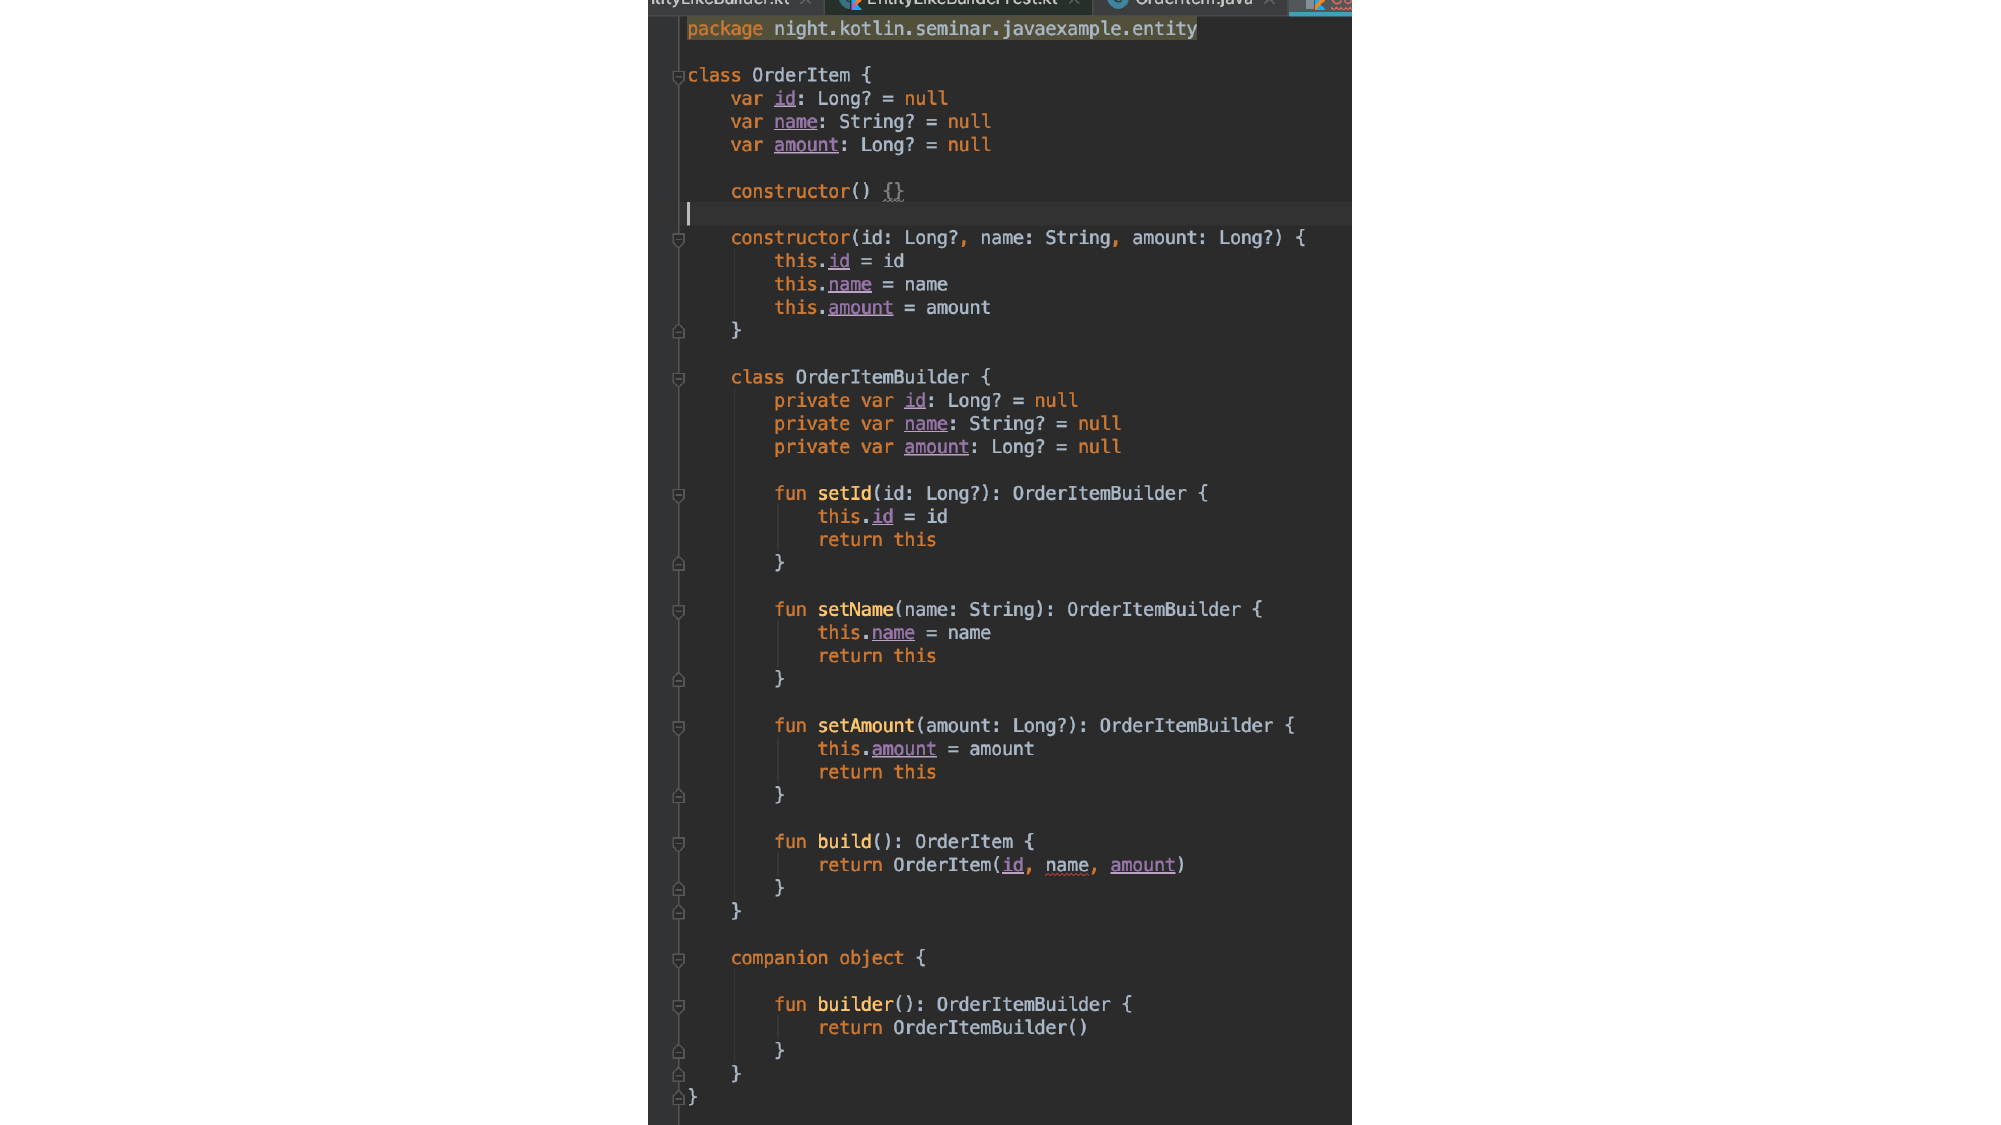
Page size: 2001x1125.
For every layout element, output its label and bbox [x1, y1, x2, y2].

picture [648, 0, 1352, 1125]
